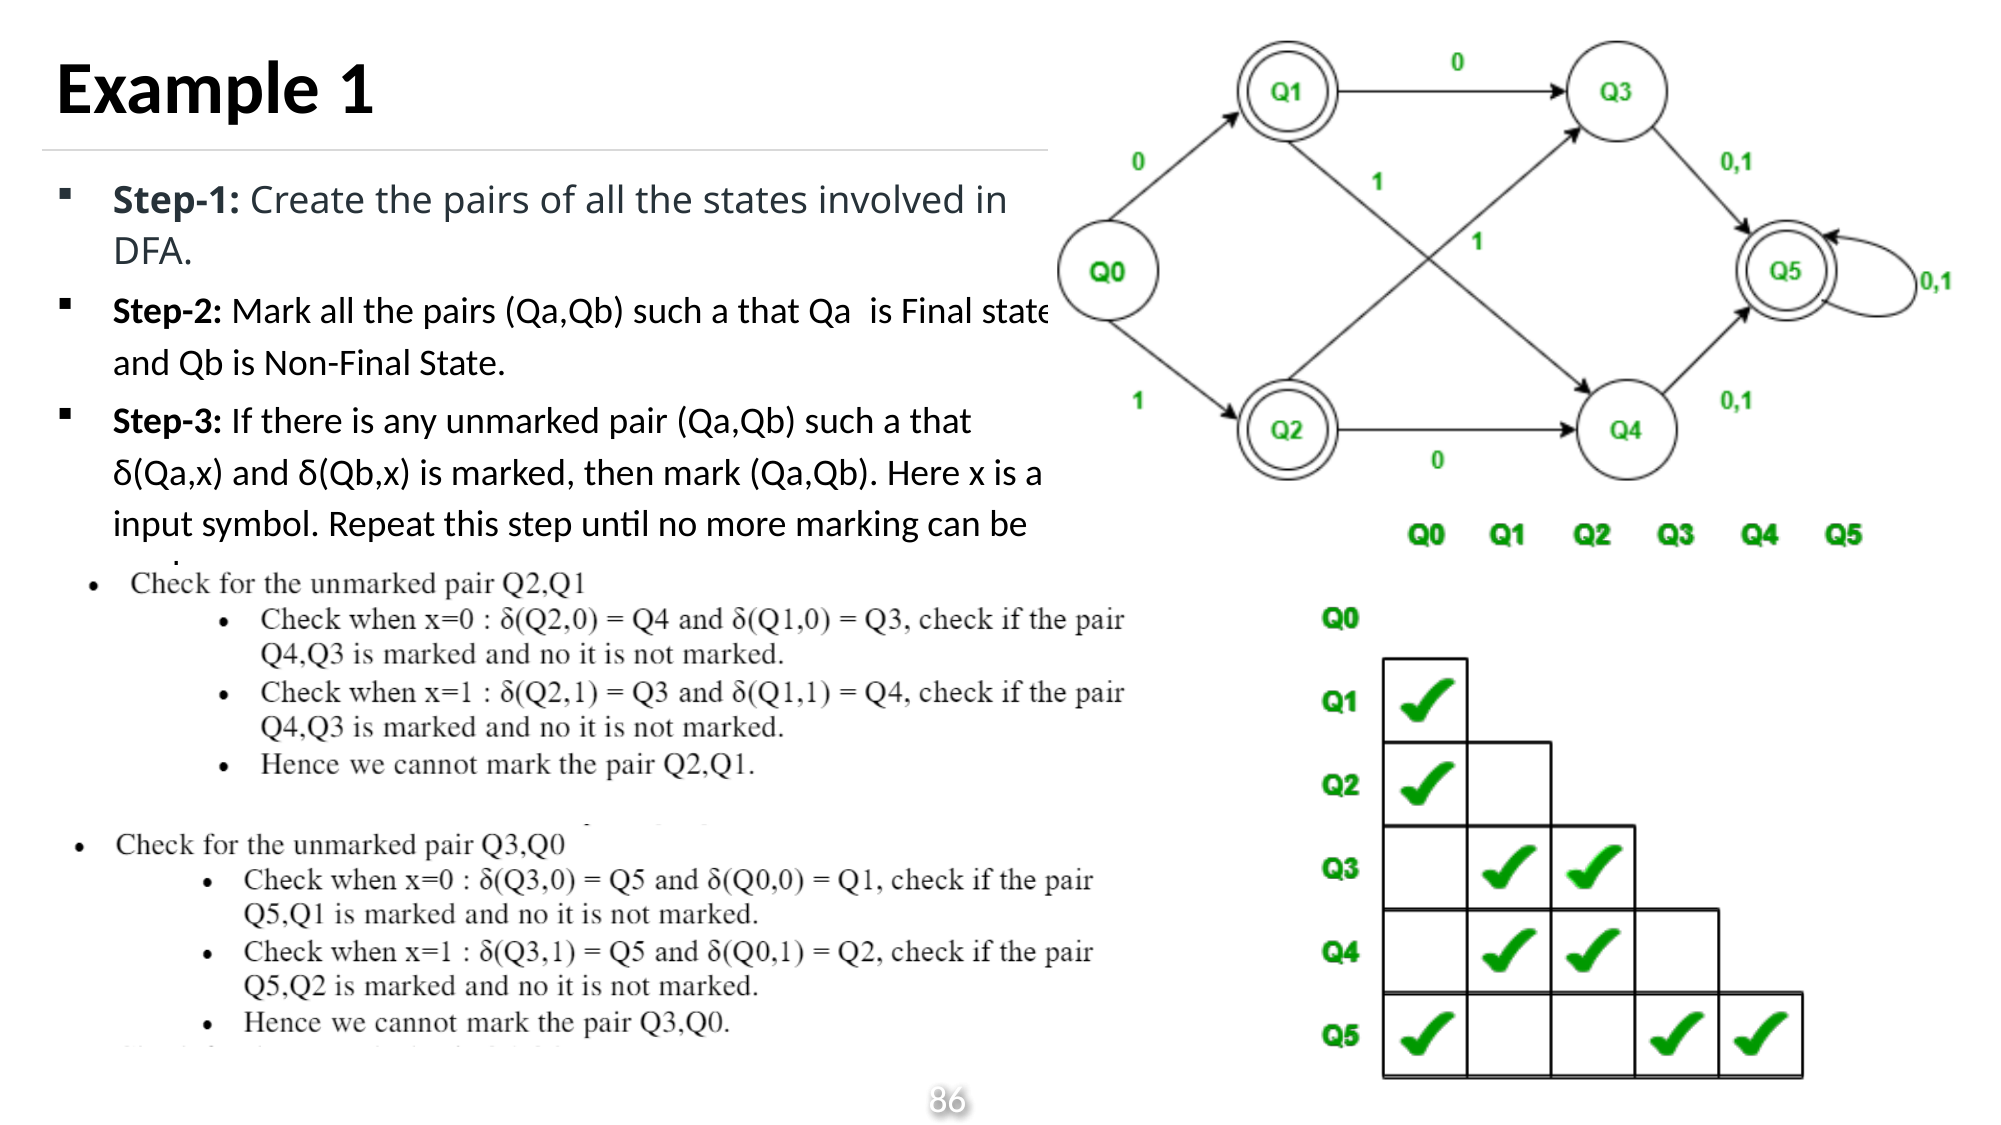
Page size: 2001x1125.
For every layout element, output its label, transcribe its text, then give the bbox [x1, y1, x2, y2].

picture [1048, 22, 1963, 493]
picture [87, 565, 1138, 788]
title Example 1 [41, 17, 1959, 150]
picture [68, 824, 1099, 1047]
list Step-1: Create the pairs of all the states involved in DFA. Step-2: Mark all the pairs (Qa,Qb) such a that Qa is Final state and Qb is Non-Final State. Step-3: If there is any unmarked pair (Qa,Qb) such a that δ(Qa,x) and δ(Qb,x) is marked, then mark (Qa,Qb). Here x is a input symbol. Repeat this step until no more marking can be made. [41, 162, 1075, 563]
picture [1299, 512, 1888, 1082]
